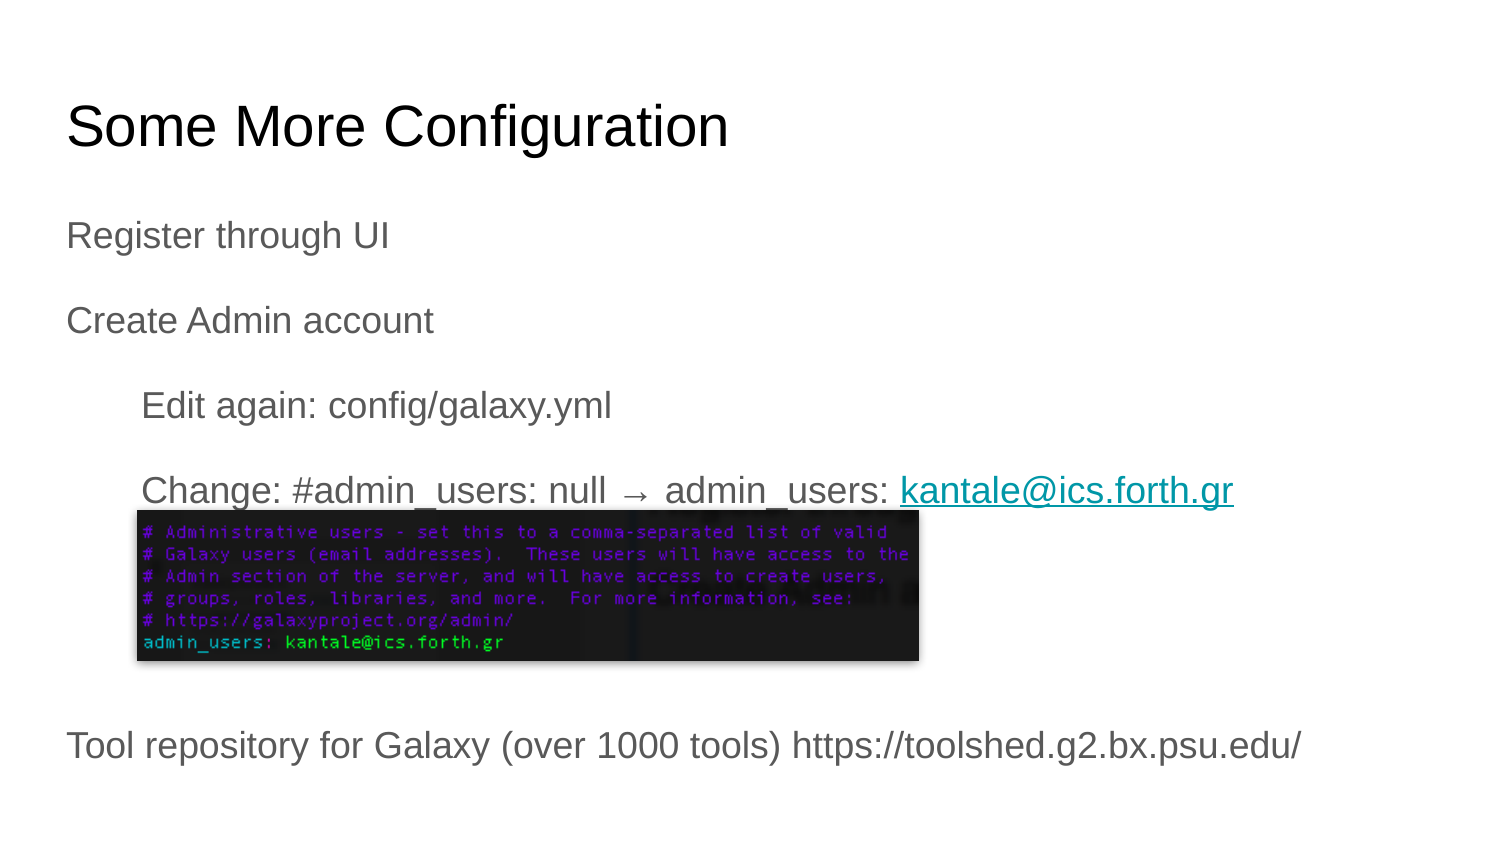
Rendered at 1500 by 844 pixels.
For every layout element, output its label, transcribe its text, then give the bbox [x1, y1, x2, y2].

list Register through UI Create Admin account Edit again: config/galaxy.yml Change: #admin_users: null → admin_users: kantale@ics.forth.gr Tool repository for Galaxy (over 1000 tools) https://toolshed.g2.bx.psu.edu/ [51, 189, 1449, 750]
title Some More Configuration [51, 72, 1449, 167]
picture [137, 510, 920, 661]
